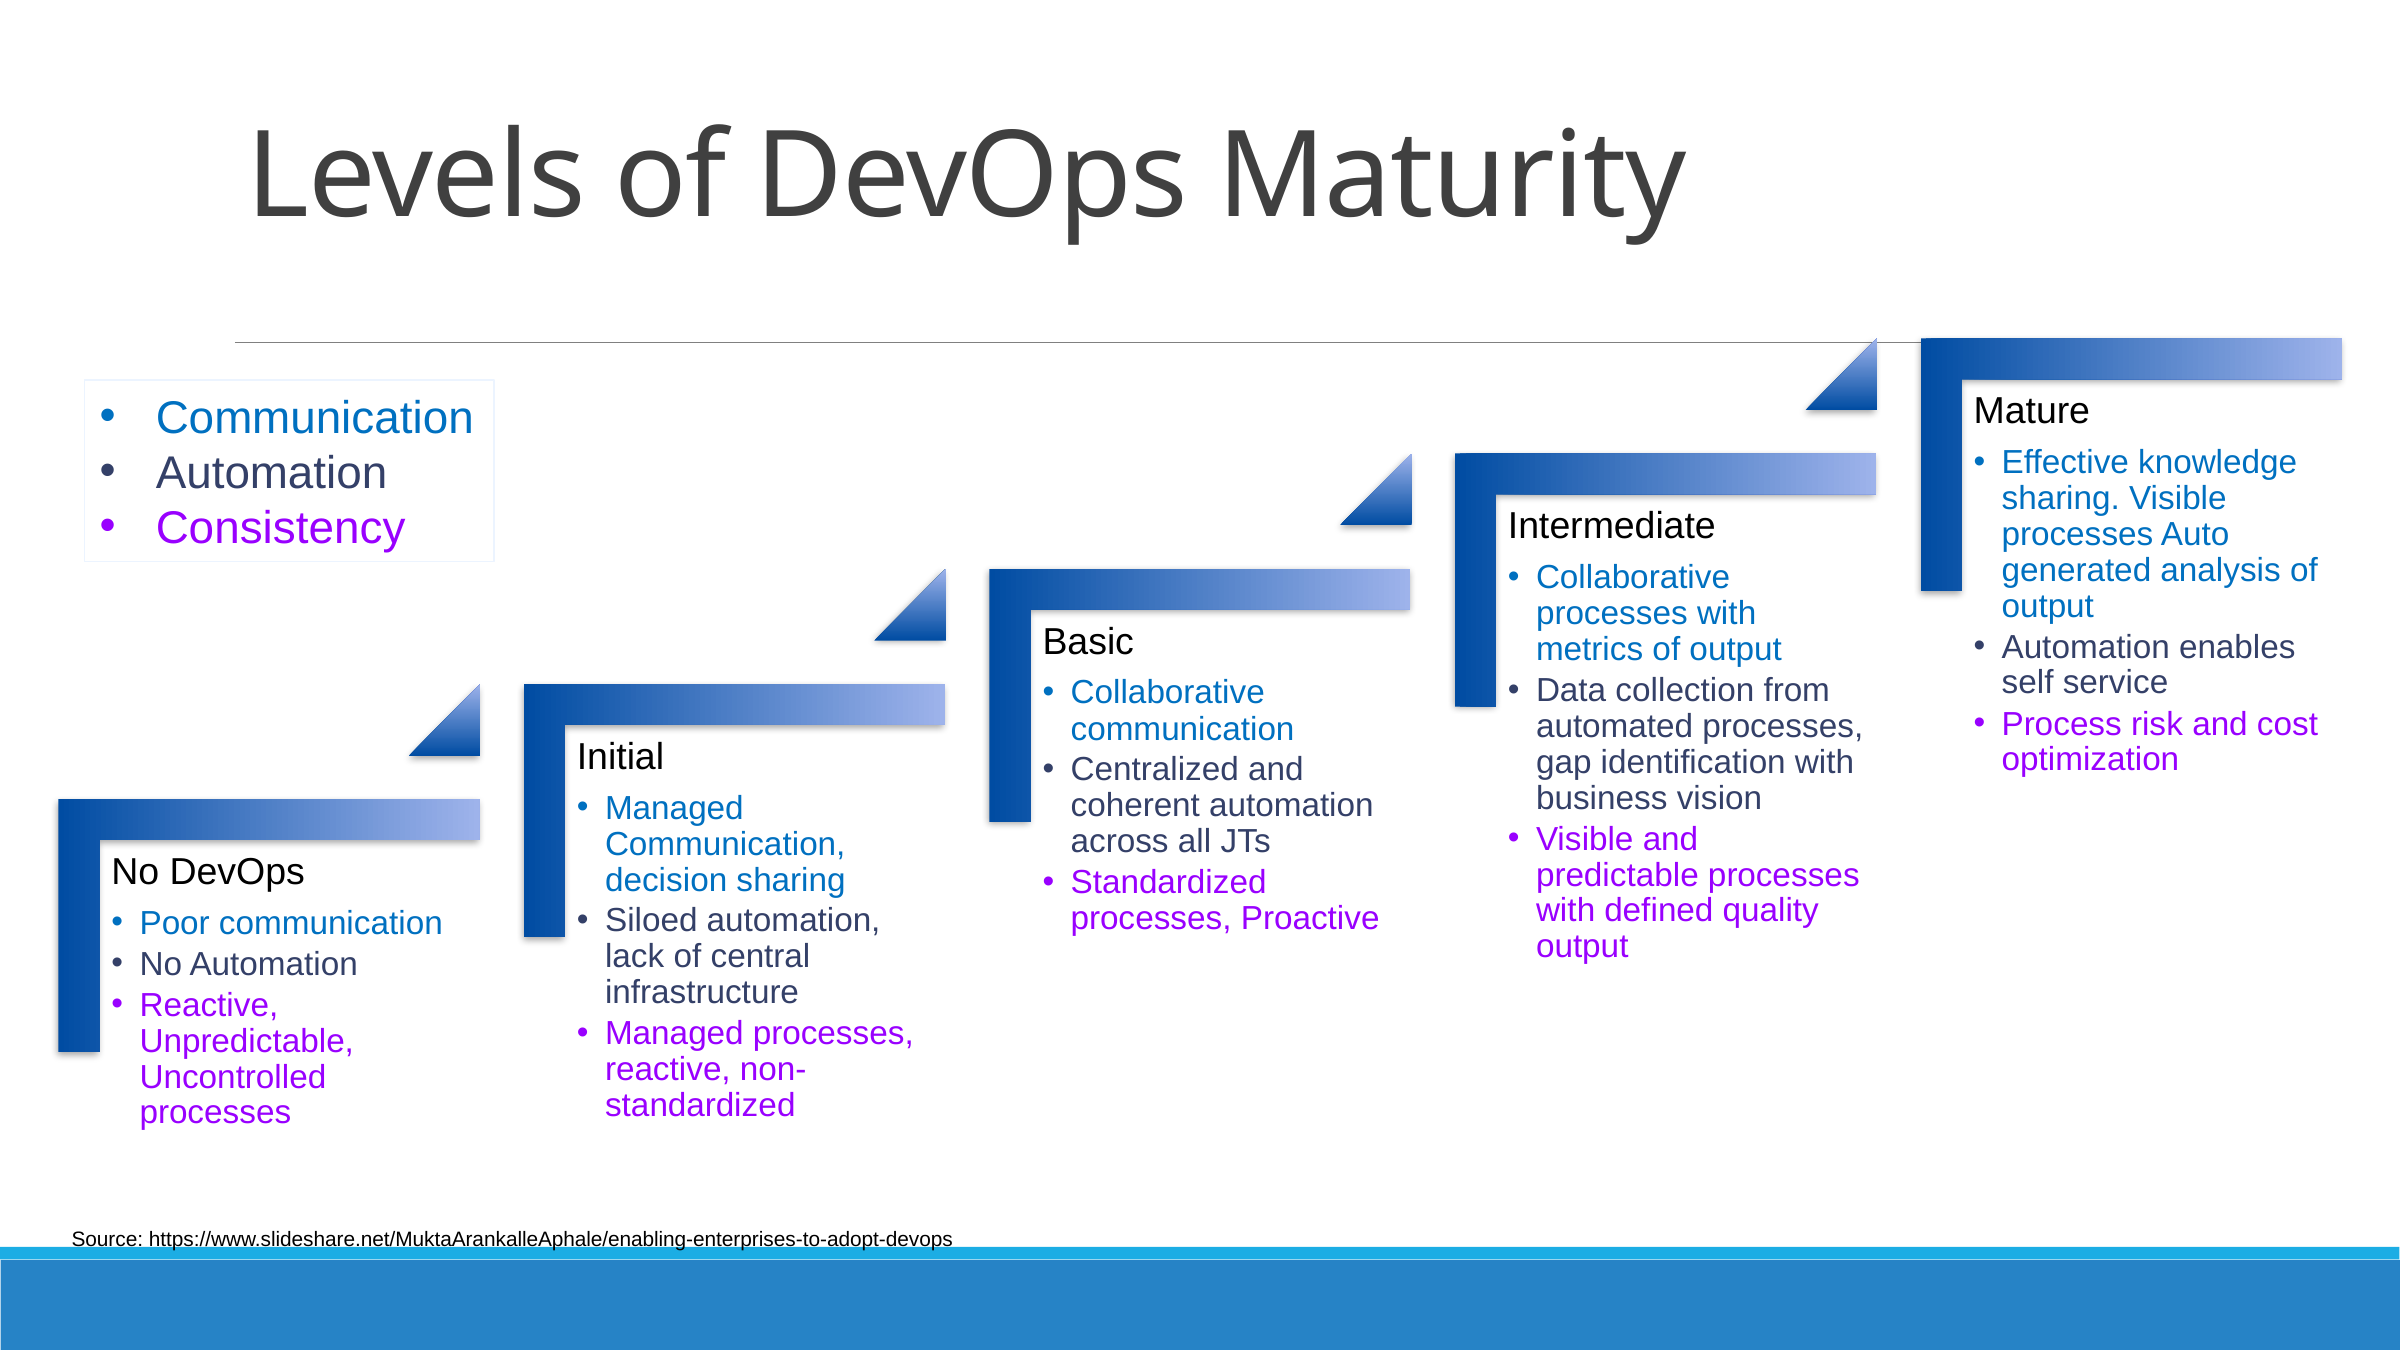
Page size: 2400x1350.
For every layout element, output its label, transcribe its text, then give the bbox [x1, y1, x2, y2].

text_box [57, 337, 2344, 1175]
text_box Source: https://www.slideshare.net/MuktaArankalleAphale/enabling-enterprises-to-adopt-devops [56, 1217, 1050, 1258]
title Levels of DevOps Maturity [231, 87, 2212, 249]
